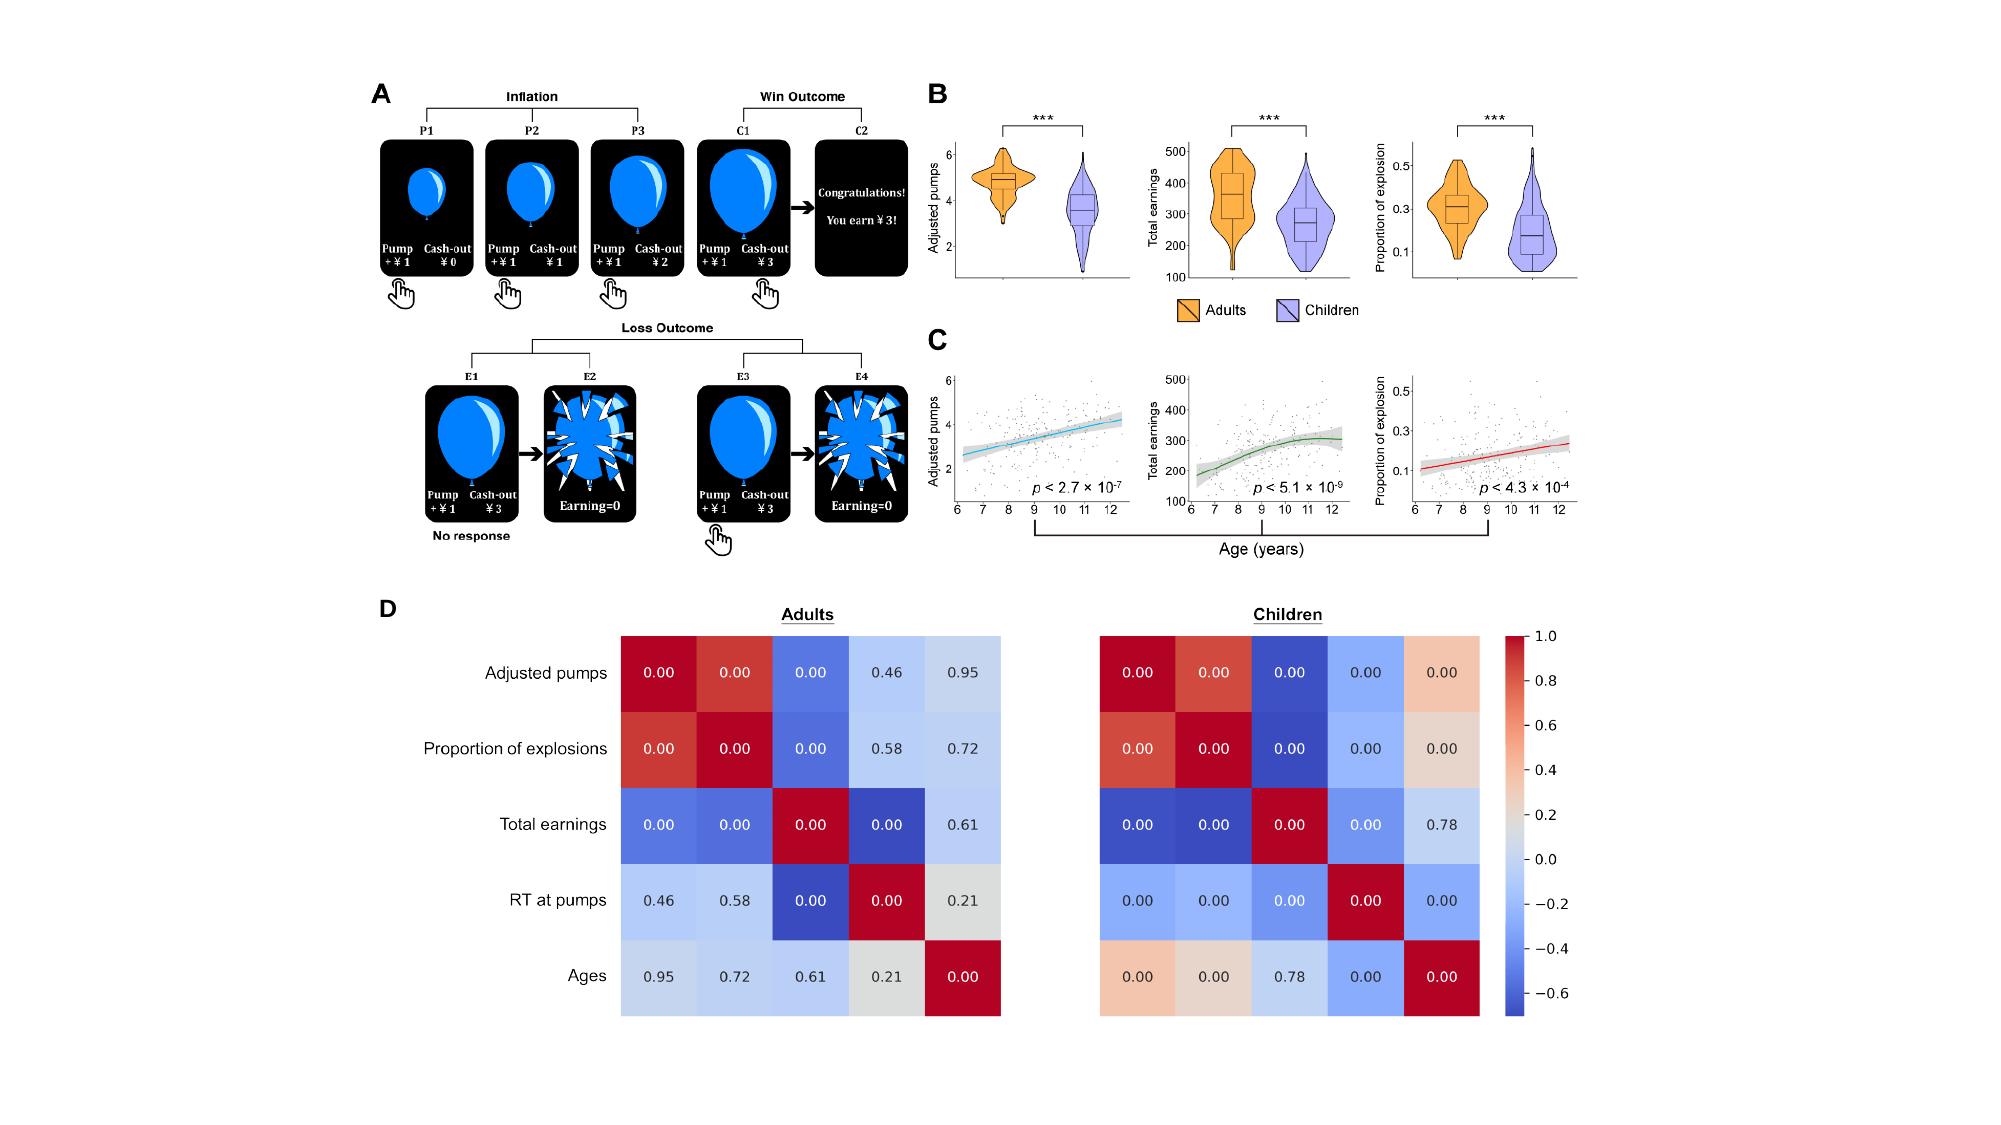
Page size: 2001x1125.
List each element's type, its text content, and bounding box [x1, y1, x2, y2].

picture [365, 70, 1580, 563]
text_box D [364, 585, 401, 631]
picture [421, 601, 1580, 1022]
